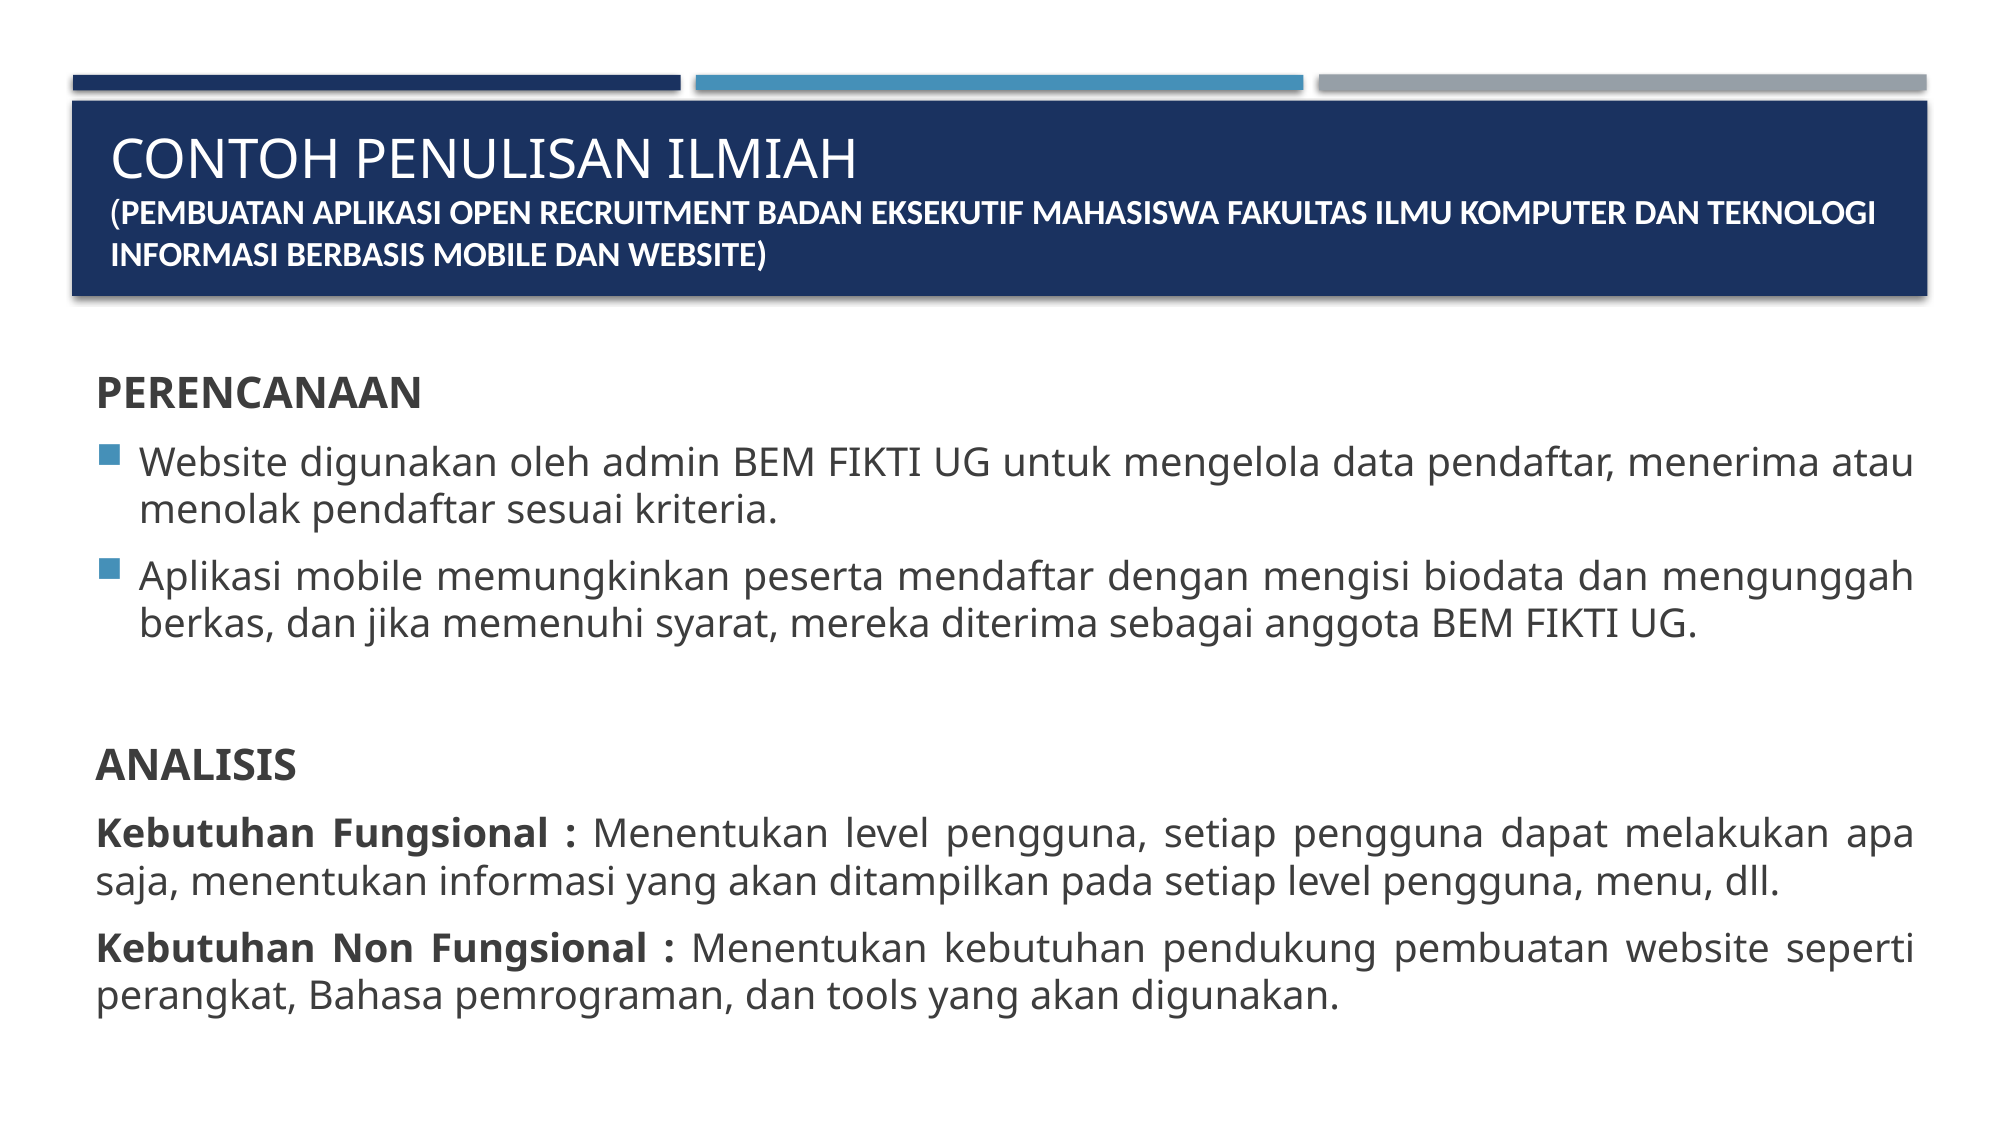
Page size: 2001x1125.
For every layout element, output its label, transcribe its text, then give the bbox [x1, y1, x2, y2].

title CONTOH PENULISAN ILMIAH (PEMBUATAN APLIKASI OPEN RECRUITMENT BADAN EKSEKUTIF MAHASISWA FAKULTAS ILMU KOMPUTER DAN TEKNOLOGI INFORMASI BERBASIS MOBILE DAN WEBSITE) [95, 115, 1905, 282]
list PERENCANAAN Website digunakan oleh admin BEM FIKTI UG untuk mengelola data pendaftar, menerima atau menolak pendaftar sesuai kriteria. Aplikasi mobile memungkinkan peserta mendaftar dengan mengisi biodata dan mengunggah berkas, dan jika memenuhi syarat, mereka diterima sebagai anggota BEM FIKTI UG. ANALISIS Kebutuhan Fungsional : Menentukan level pengguna, setiap pengguna dapat melakukan apa saja, menentukan informasi yang akan ditampilkan pada setiap level pengguna, menu, dll. Kebutuhan Non Fungsional : Menentukan kebutuhan pendukung pembuatan website seperti perangkat, Bahasa pemrograman, dan tools yang akan digunakan. [80, 324, 1931, 1059]
